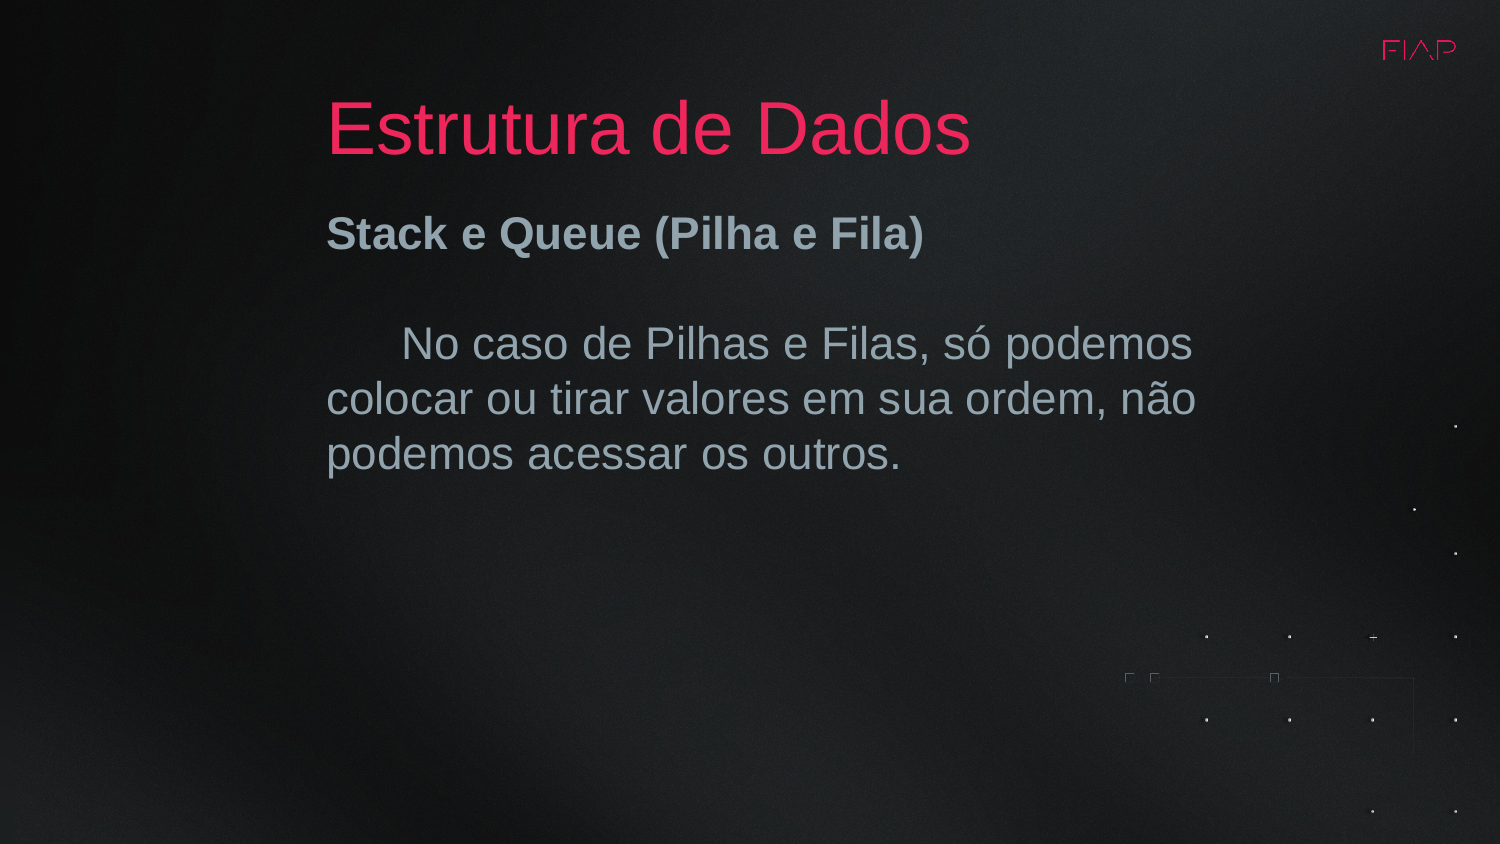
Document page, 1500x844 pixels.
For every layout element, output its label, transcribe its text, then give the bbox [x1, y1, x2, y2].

text_box Estrutura de Dados [311, 72, 1126, 177]
text_box Stack e Queue (Pilha e Fila) No caso de Pilhas e Filas, só podemos colocar ou tirar valores em sua ordem, não podemos acessar os outros. [311, 196, 1292, 541]
picture [0, 0, 1500, 844]
